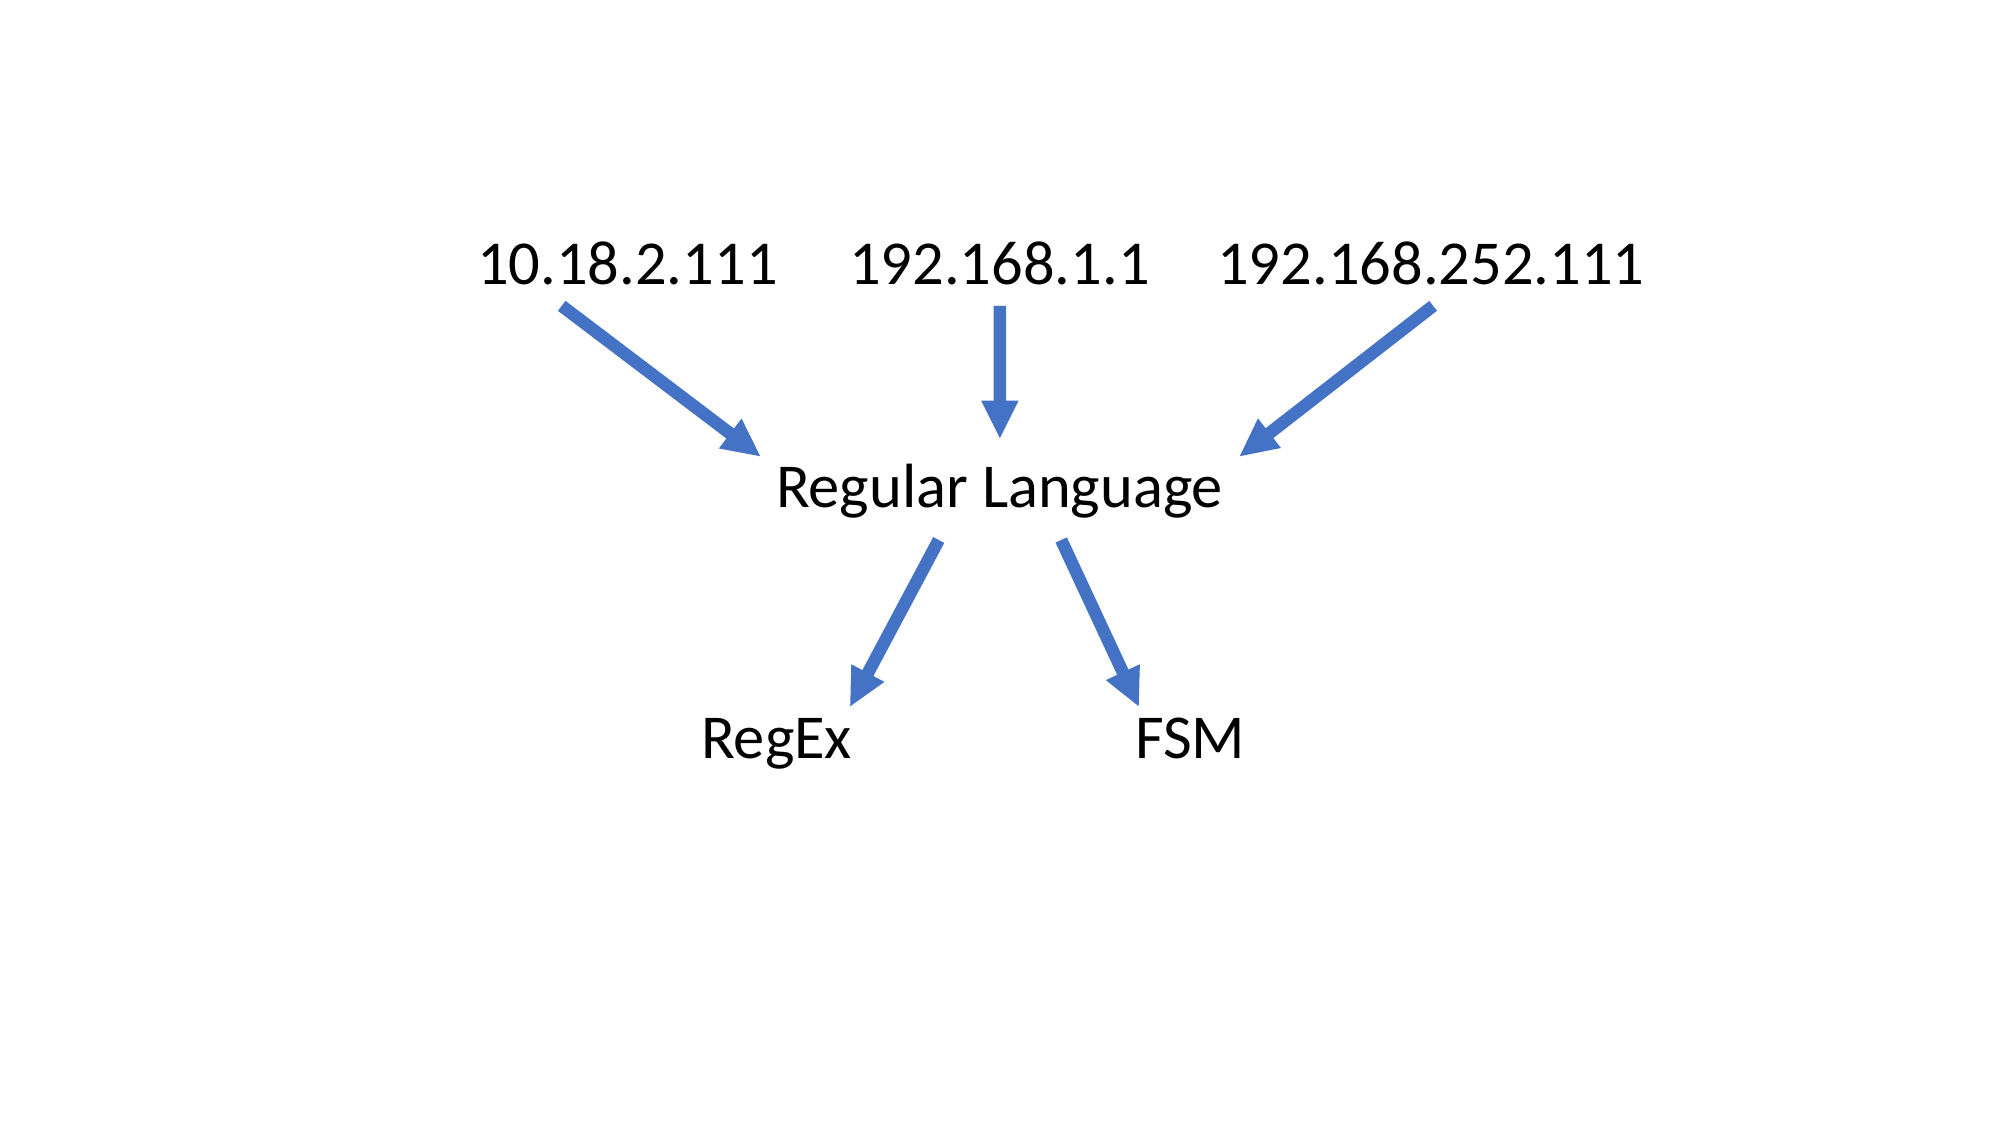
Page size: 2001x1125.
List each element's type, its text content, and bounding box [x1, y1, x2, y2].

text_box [850, 539, 939, 707]
text_box Regular Language [761, 438, 1239, 528]
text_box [1061, 539, 1139, 707]
text_box 192.168.252.111 [1202, 215, 1664, 305]
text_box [1239, 305, 1434, 457]
text_box FSM [1120, 688, 1261, 779]
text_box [561, 305, 761, 457]
text_box 192.168.1.1 [834, 215, 1166, 305]
text_box RegEx [686, 688, 867, 779]
text_box 10.18.2.111 [462, 215, 798, 305]
